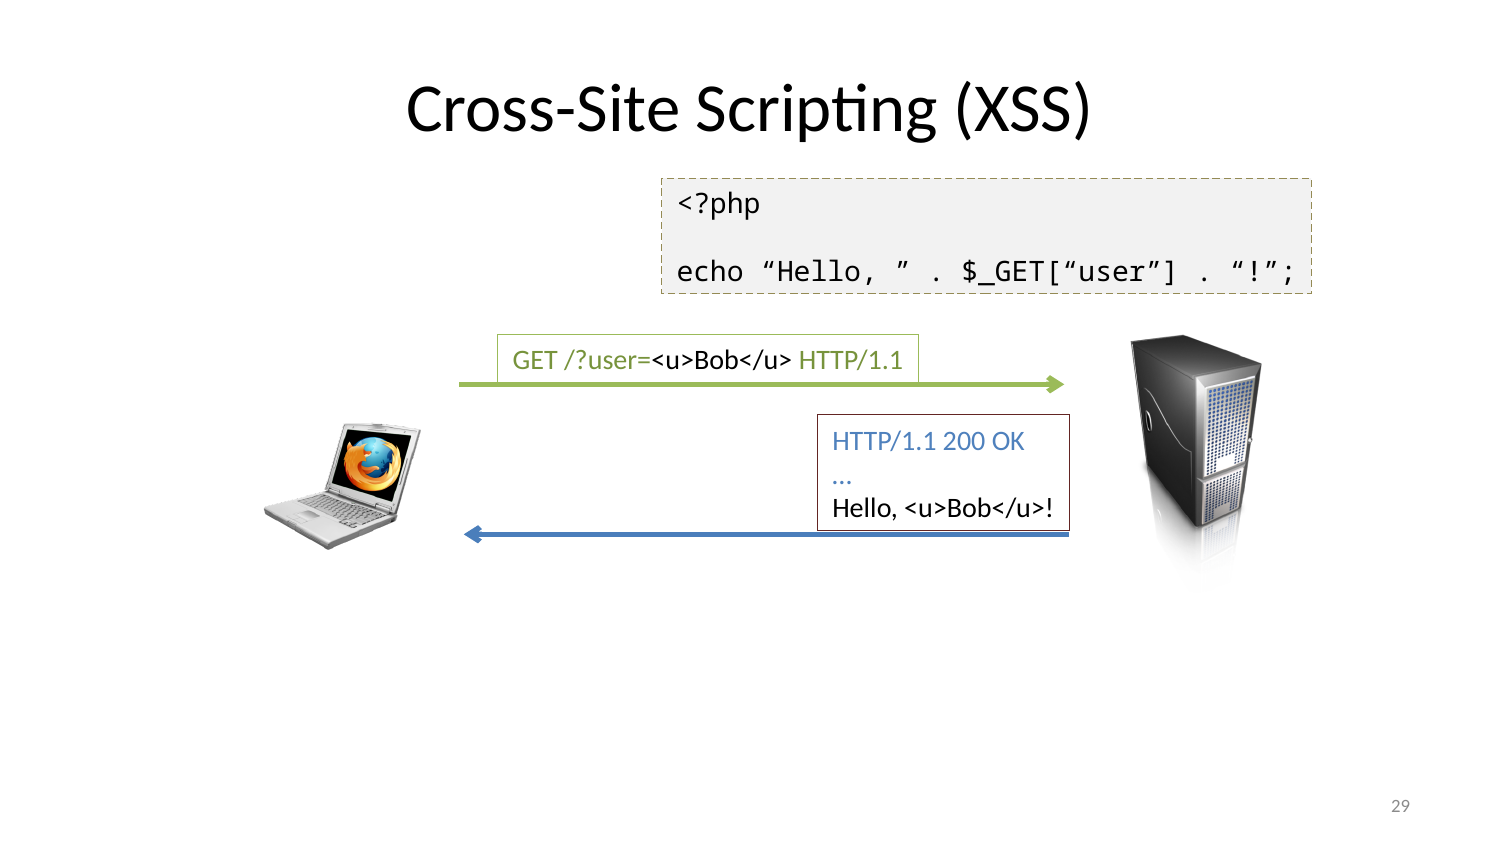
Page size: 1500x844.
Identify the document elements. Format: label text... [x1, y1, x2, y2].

picture [243, 393, 446, 565]
text_box <?php echo “Hello, ” . $_GET[“user”] . “!”; [661, 178, 1312, 294]
picture [1129, 333, 1262, 595]
text_box HTTP/1.1 200 OK … Hello, <u>Bob</u>! [817, 414, 1070, 531]
text_box GET /?user=<u>Bob</u> HTTP/1.1 [497, 334, 919, 383]
title Cross-Site Scripting (XSS) [75, 33, 1425, 175]
slide_number 29 [1074, 782, 1425, 827]
